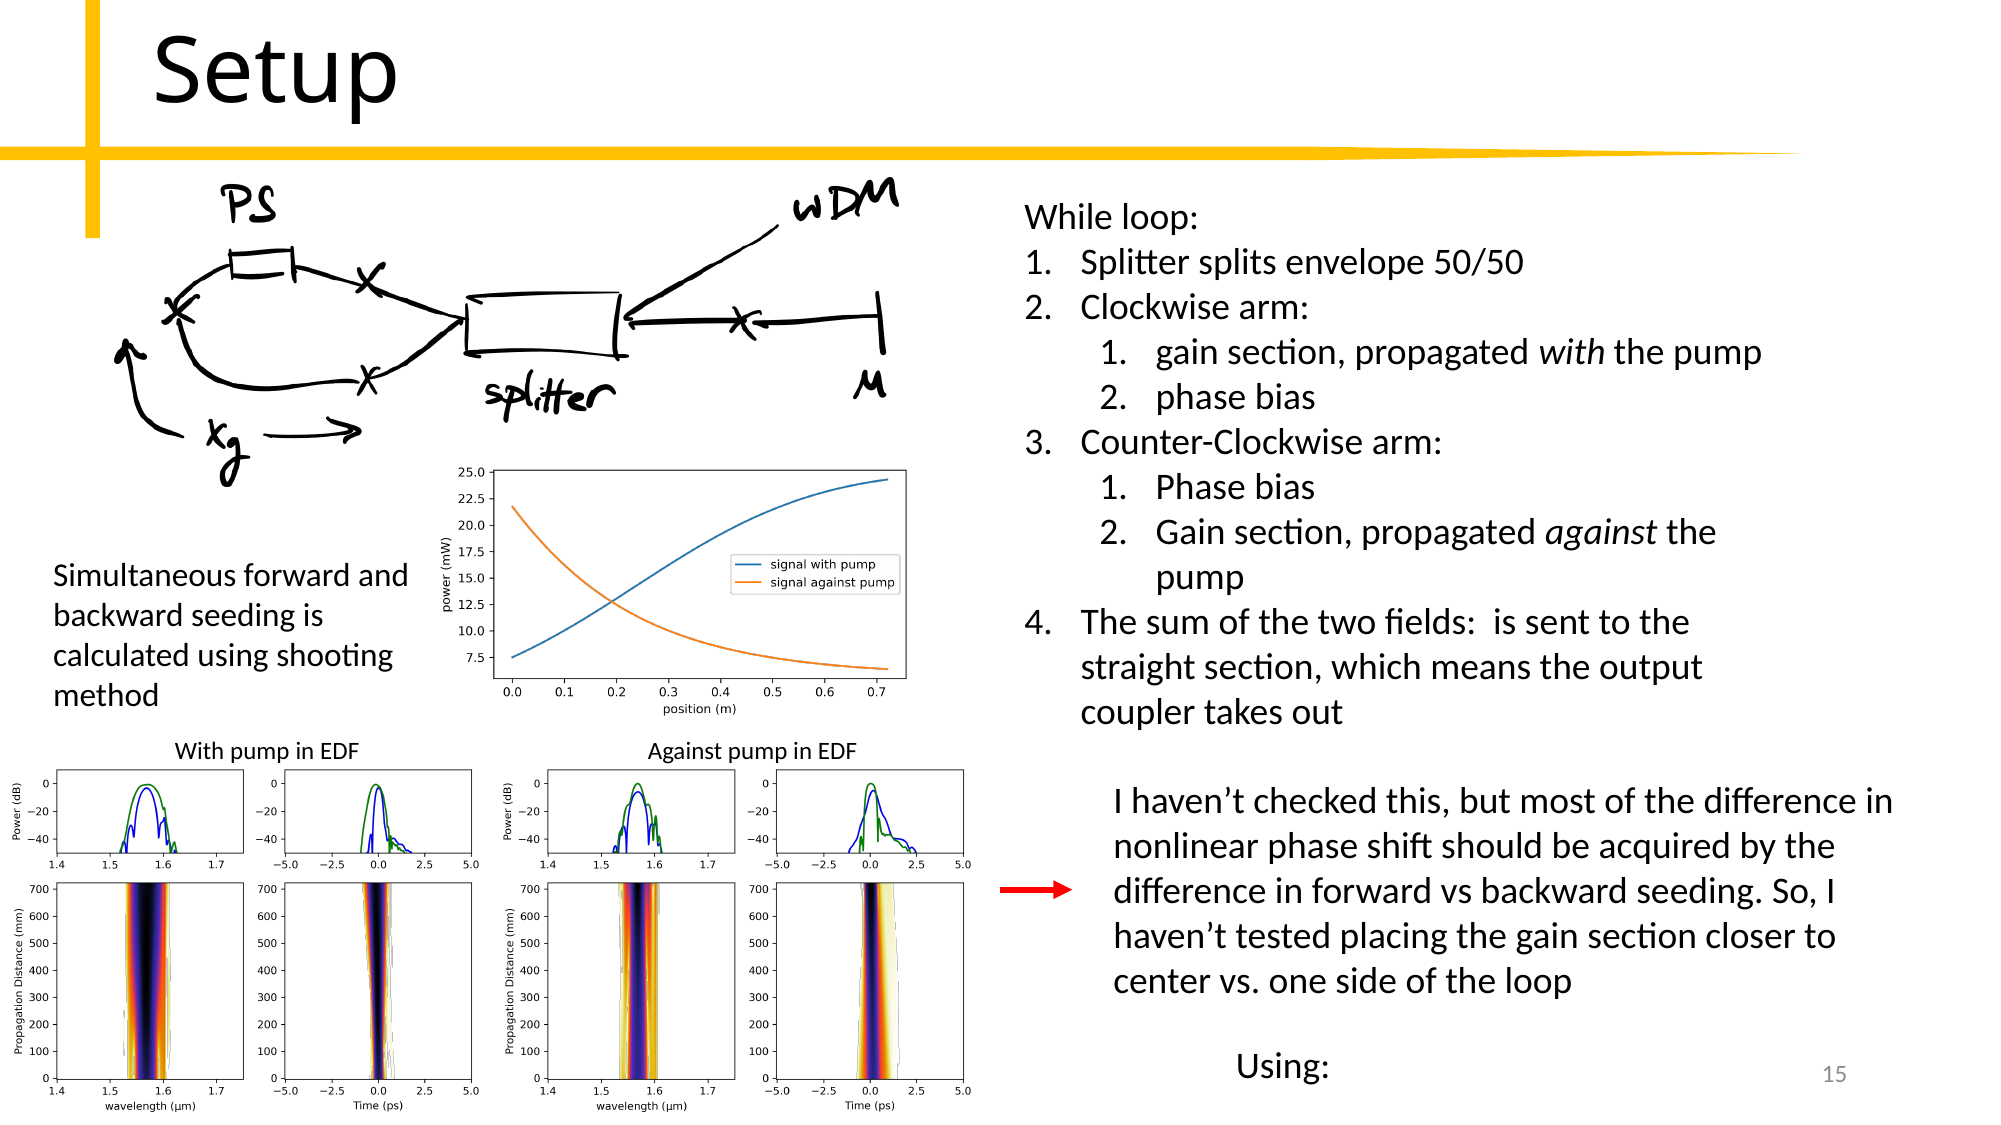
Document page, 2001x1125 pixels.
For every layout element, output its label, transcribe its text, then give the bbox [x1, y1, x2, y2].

text_box Against pump in EDF [633, 730, 873, 757]
text_box With pump in EDF [160, 727, 375, 757]
picture [114, 177, 919, 730]
title Setup [137, 0, 1863, 147]
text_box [0, 757, 983, 1125]
slide_number 15 [1412, 1042, 1863, 1103]
text_box I haven’t checked this, but most of the difference in nonlinear phase shift should be acquired by the difference in forward vs backward seeding. So, I haven’t tested placing the gain section closer to center vs. one side of the loop [1098, 768, 1950, 1009]
text_box Simultaneous forward and backward seeding is calculated using shooting method [38, 545, 427, 721]
